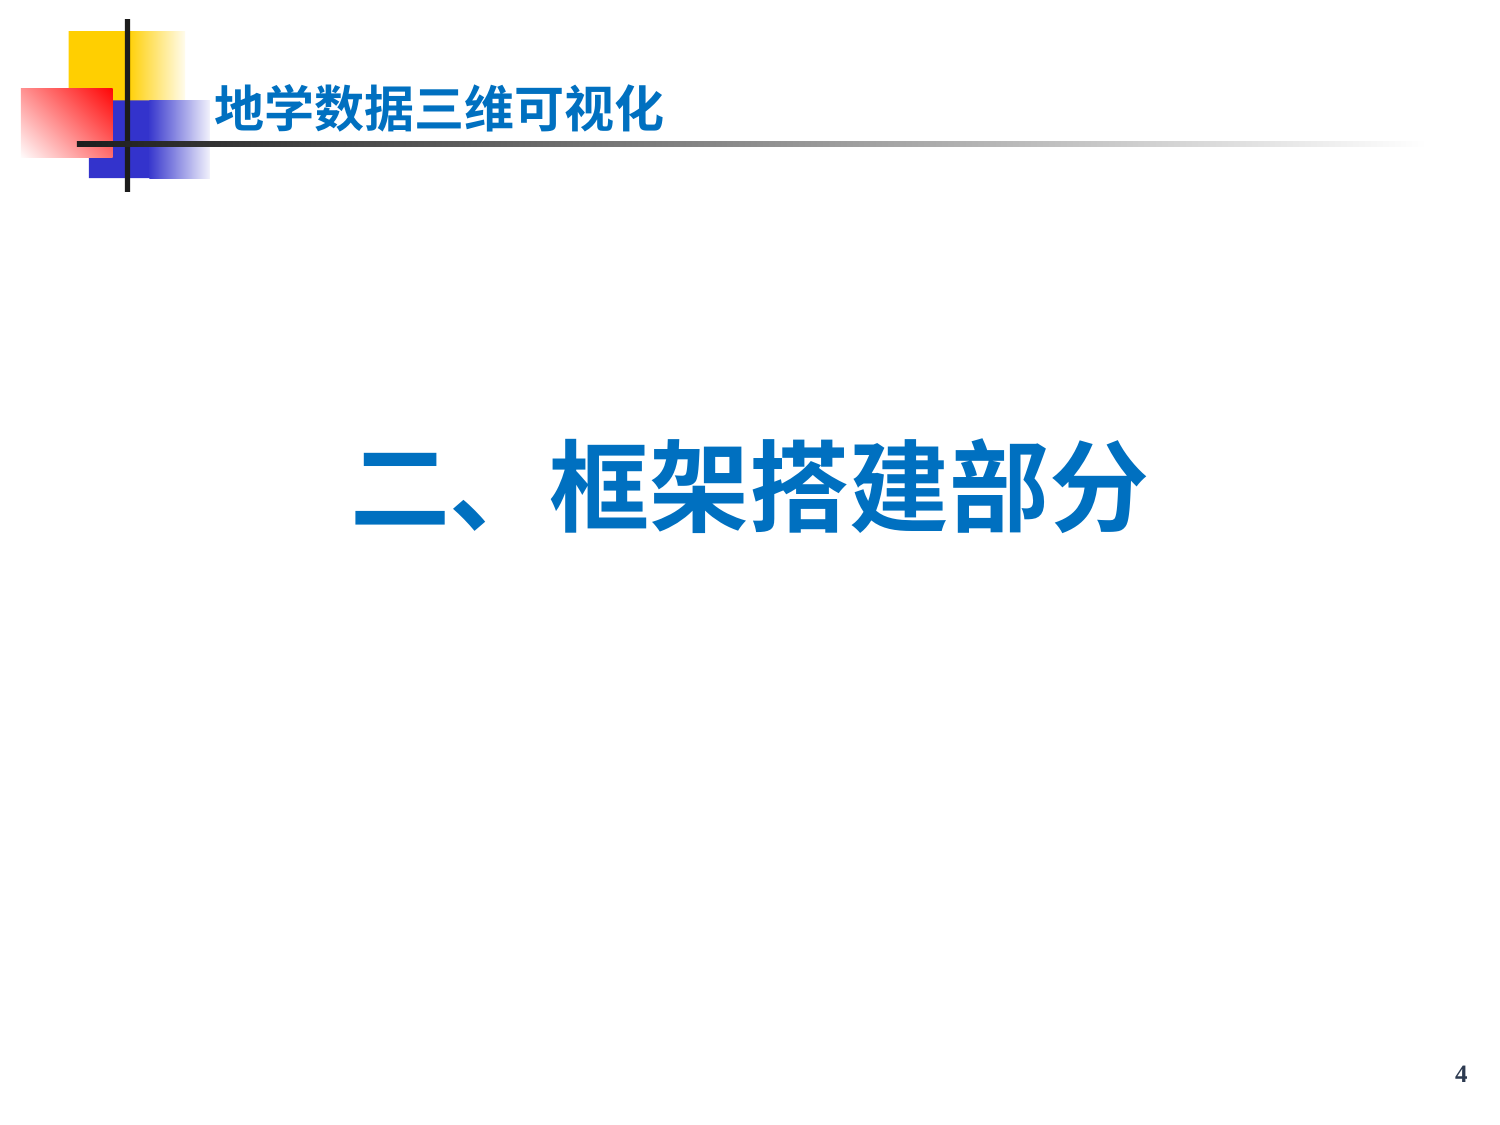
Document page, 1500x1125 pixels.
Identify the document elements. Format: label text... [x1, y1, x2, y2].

text_box 二、框架搭建部分 [134, 424, 1366, 552]
text_box 地学数据三维可视化 [199, 69, 1255, 145]
